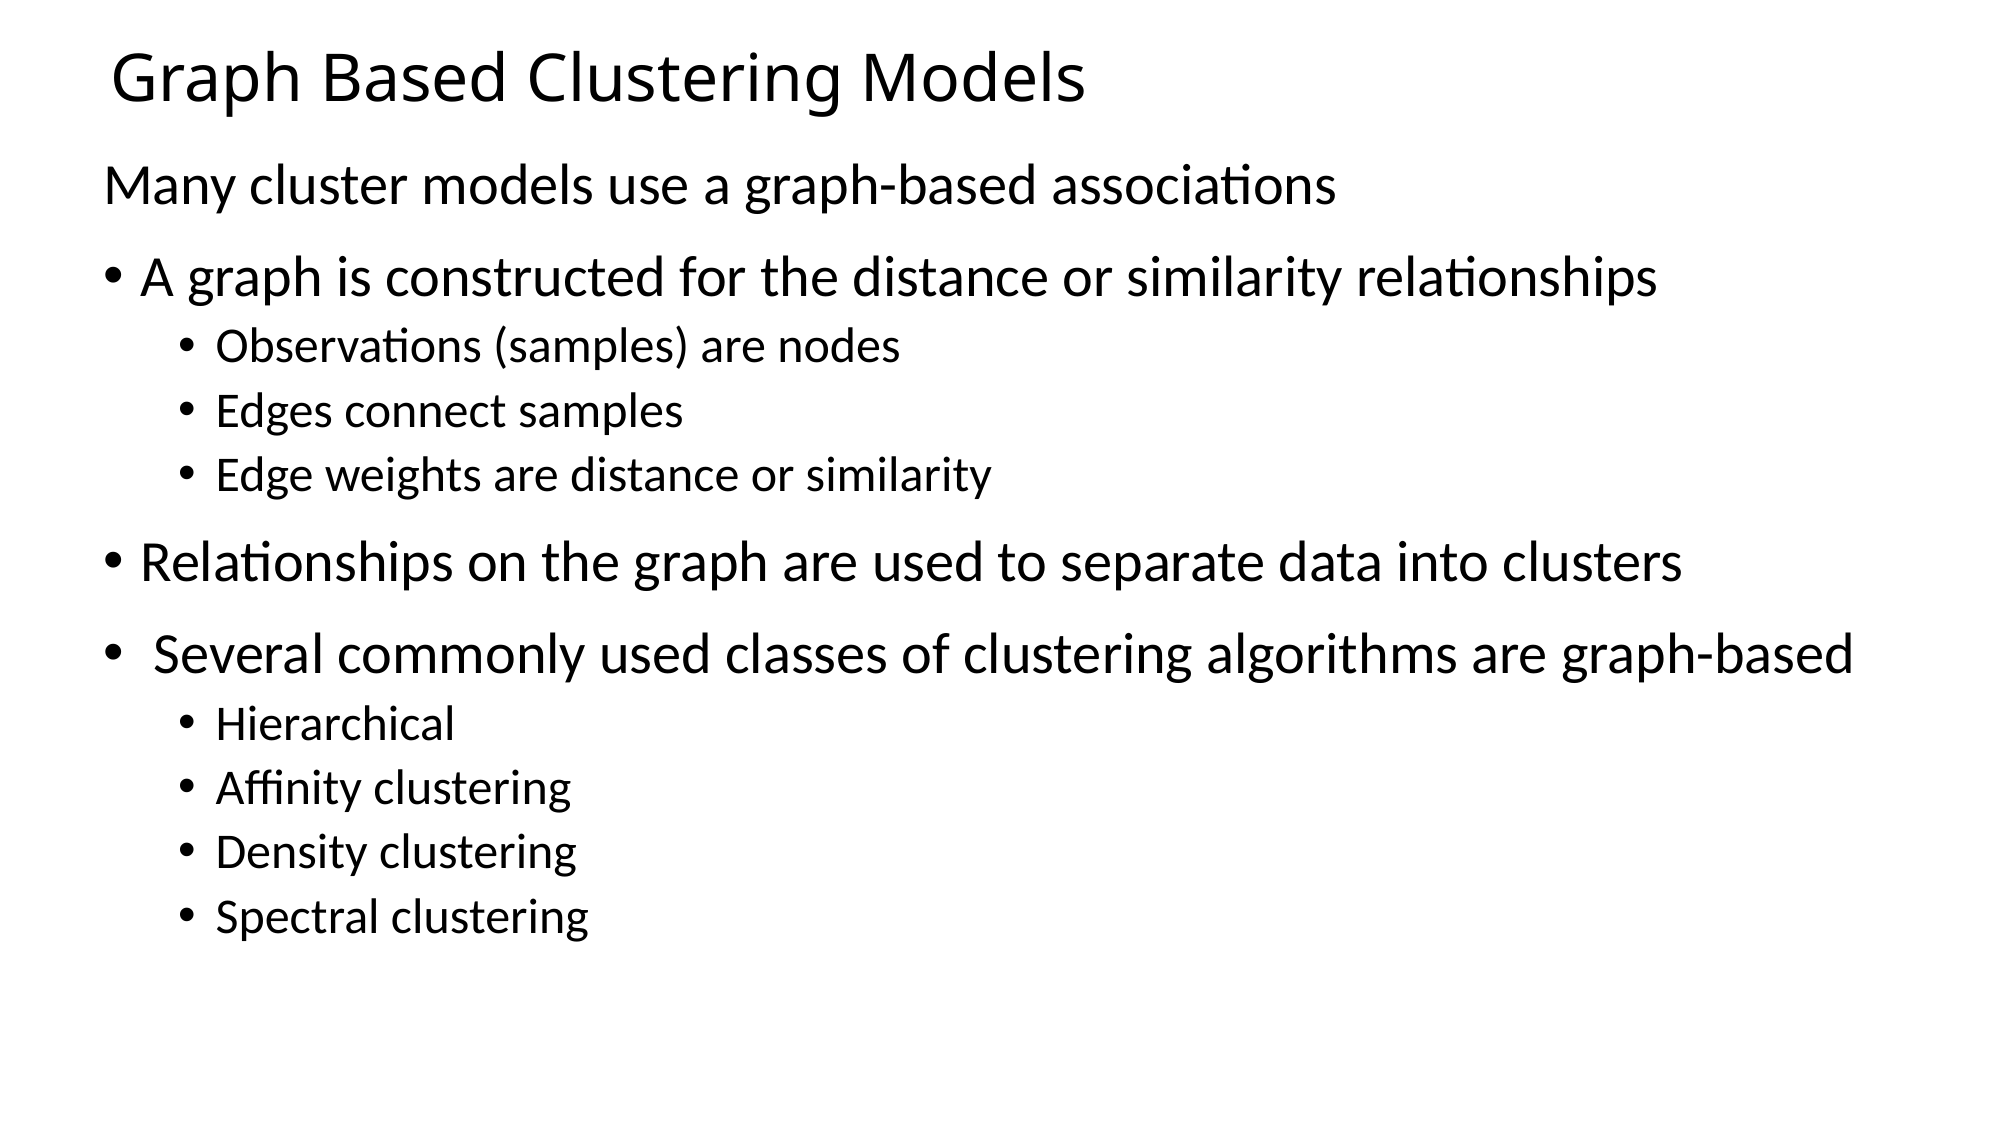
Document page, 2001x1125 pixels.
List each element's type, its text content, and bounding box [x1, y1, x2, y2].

title Graph Based Clustering Models [95, 36, 1821, 124]
list Many cluster models use a graph-based associations A graph is constructed for the distance or similarity relationships Observations (samples) are nodes Edges connect samples Edge weights are distance or similarity Relationships on the graph are used to separate data into clusters Several commonly used classes of clustering algorithms are graph-based Hierarchical Affinity clustering Density clustering Spectral clustering [88, 146, 1946, 1067]
